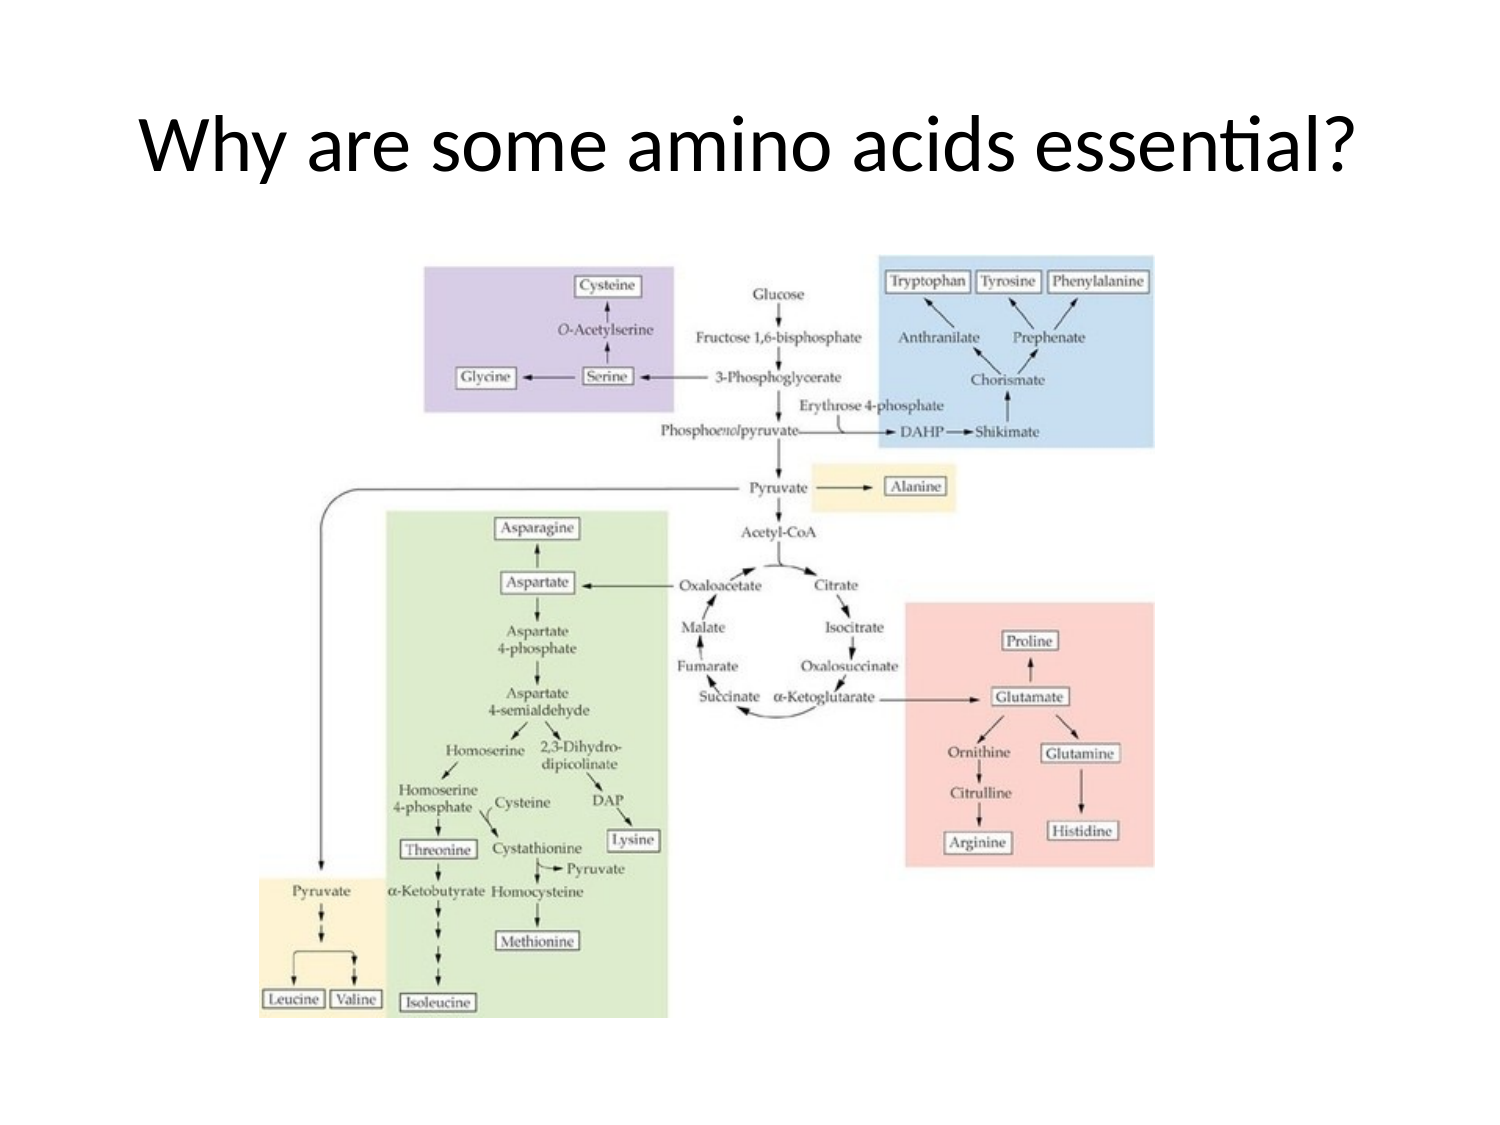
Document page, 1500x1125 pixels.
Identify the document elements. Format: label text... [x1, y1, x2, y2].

picture [259, 254, 1155, 1019]
title Why are some amino acids essential? [75, 45, 1425, 233]
